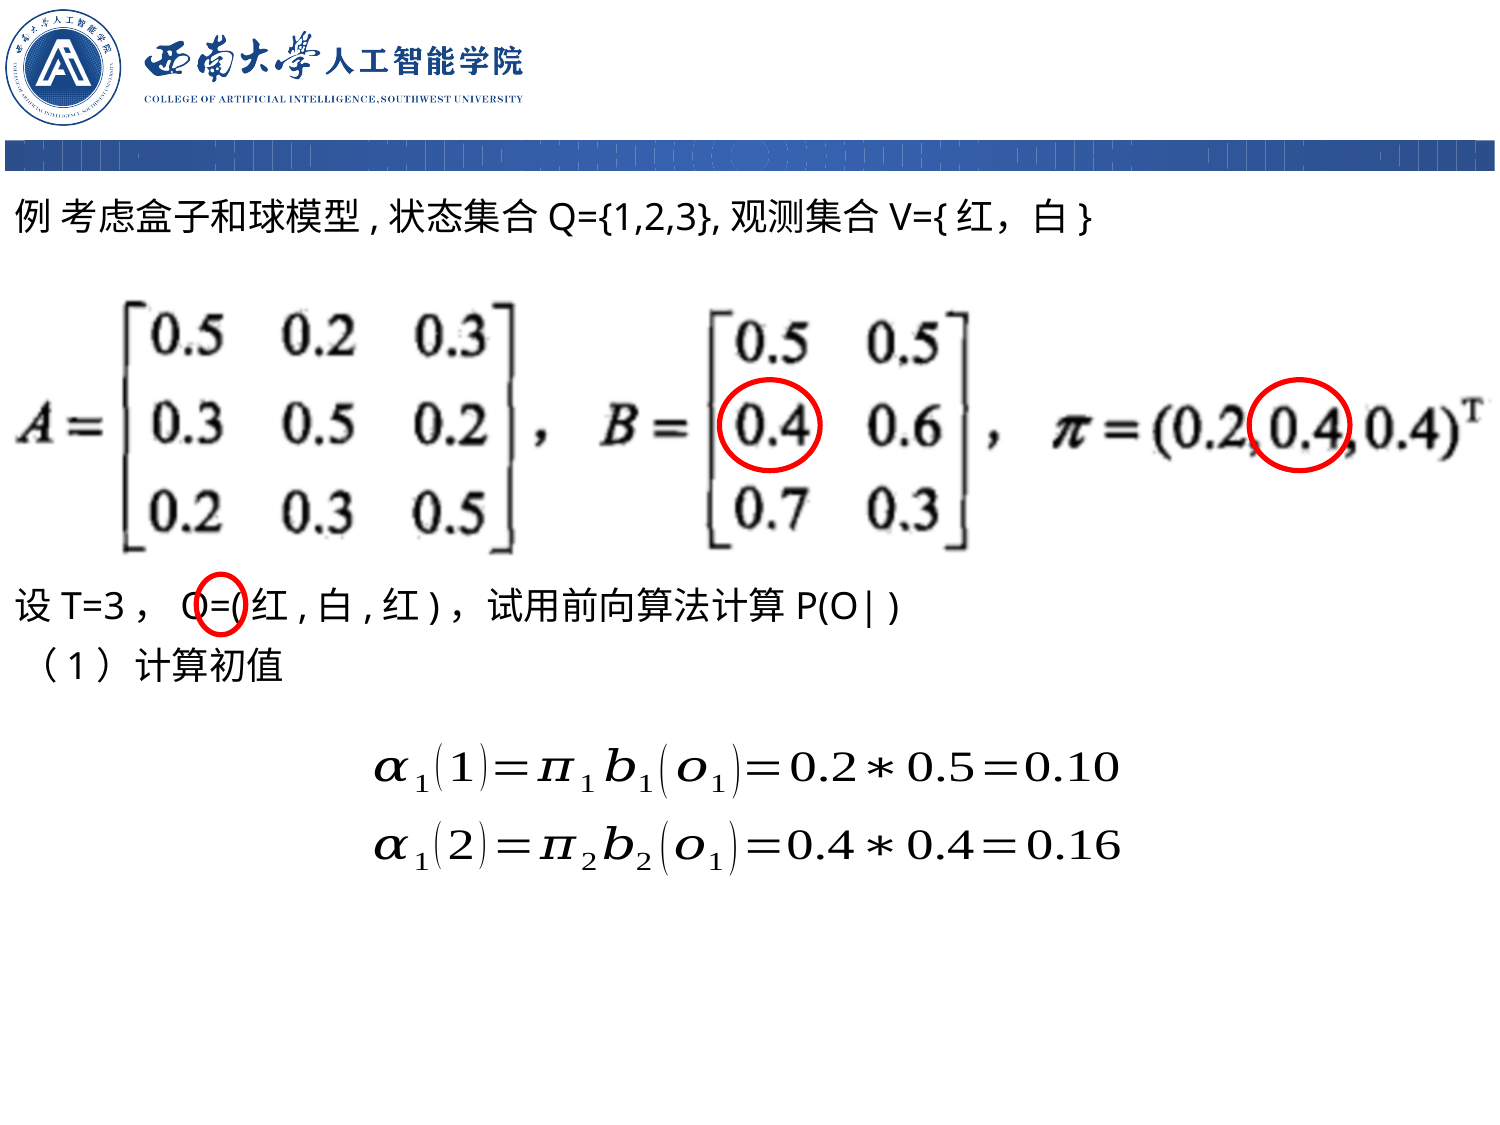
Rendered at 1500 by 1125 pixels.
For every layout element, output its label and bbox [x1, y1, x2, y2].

picture [0, 275, 1495, 575]
text_box [4, 139, 1496, 172]
text_box [195, 575, 247, 636]
picture [5, 9, 523, 126]
